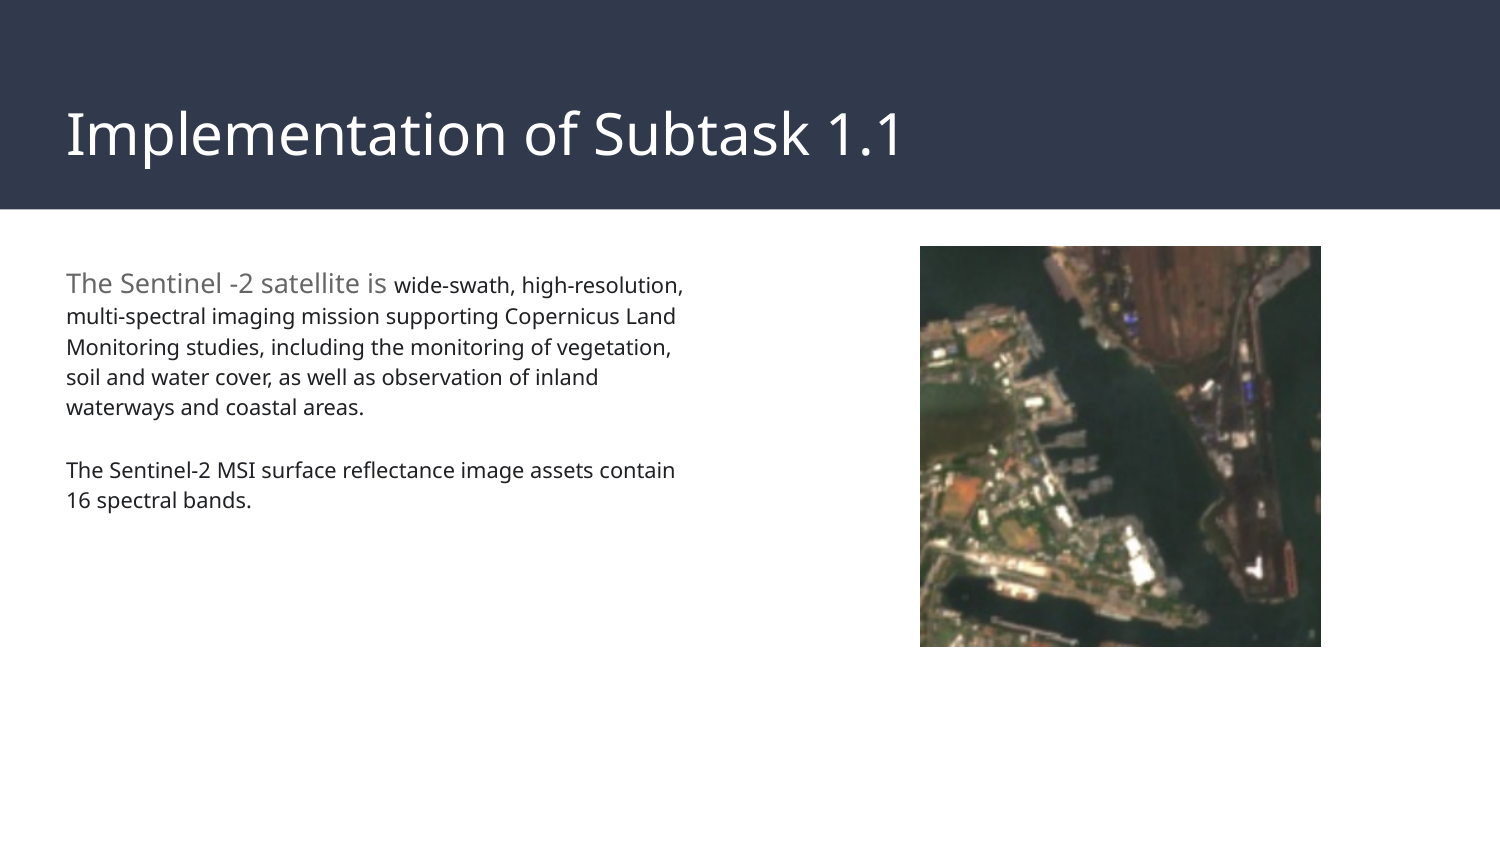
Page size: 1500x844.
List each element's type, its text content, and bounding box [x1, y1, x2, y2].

picture [920, 246, 1321, 648]
list The Sentinel -2 satellite is wide-swath, high-resolution, multi-spectral imaging mission supporting Copernicus Land Monitoring studies, including the monitoring of vegetation, soil and water cover, as well as observation of inland waterways and coastal areas. The Sentinel-2 MSI surface reflectance image assets contain 16 spectral bands. [51, 247, 708, 752]
title Implementation of Subtask 1.1 [51, 82, 1449, 185]
